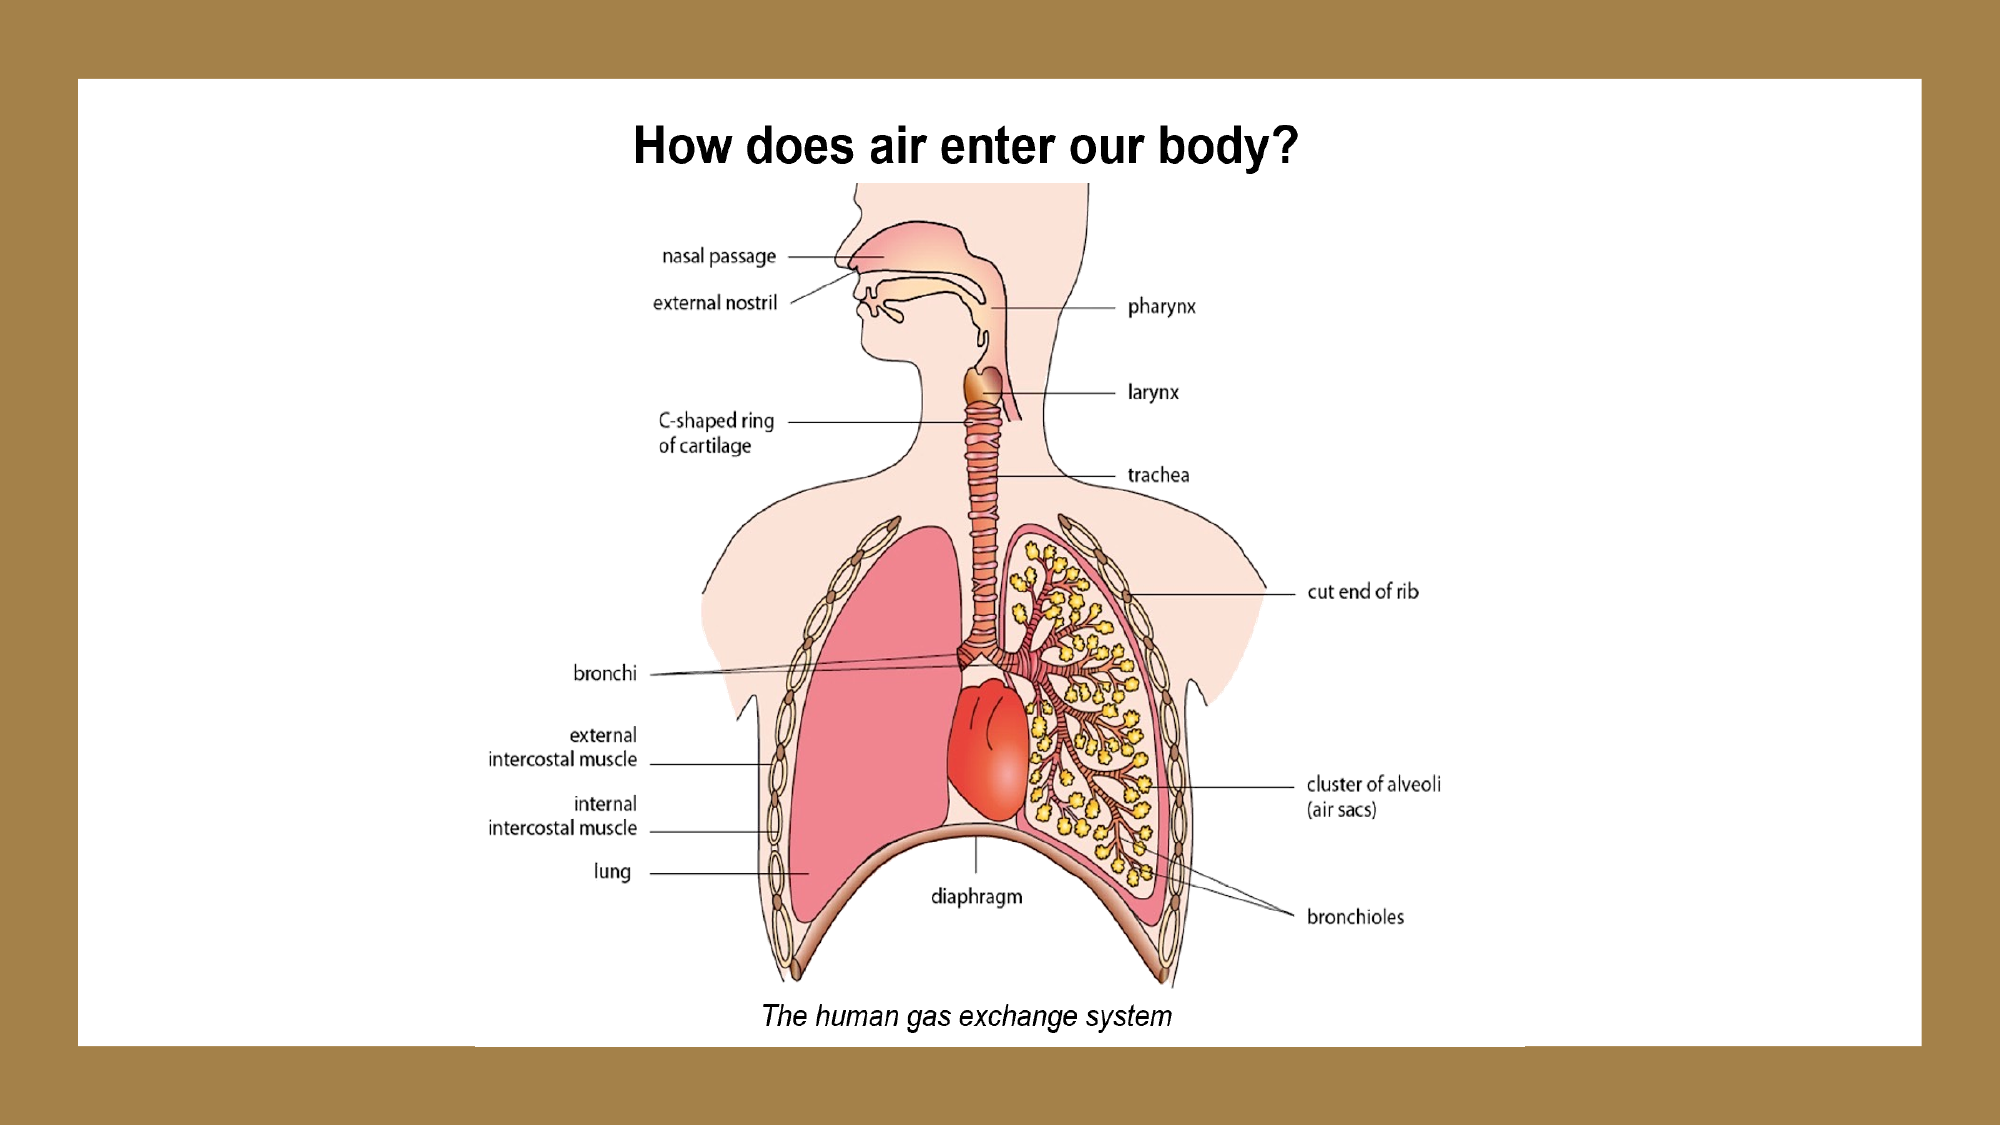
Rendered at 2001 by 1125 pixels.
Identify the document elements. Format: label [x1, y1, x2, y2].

text_box [0, 0, 2000, 1125]
text_box [77, 77, 1923, 1048]
picture [475, 91, 1525, 1047]
